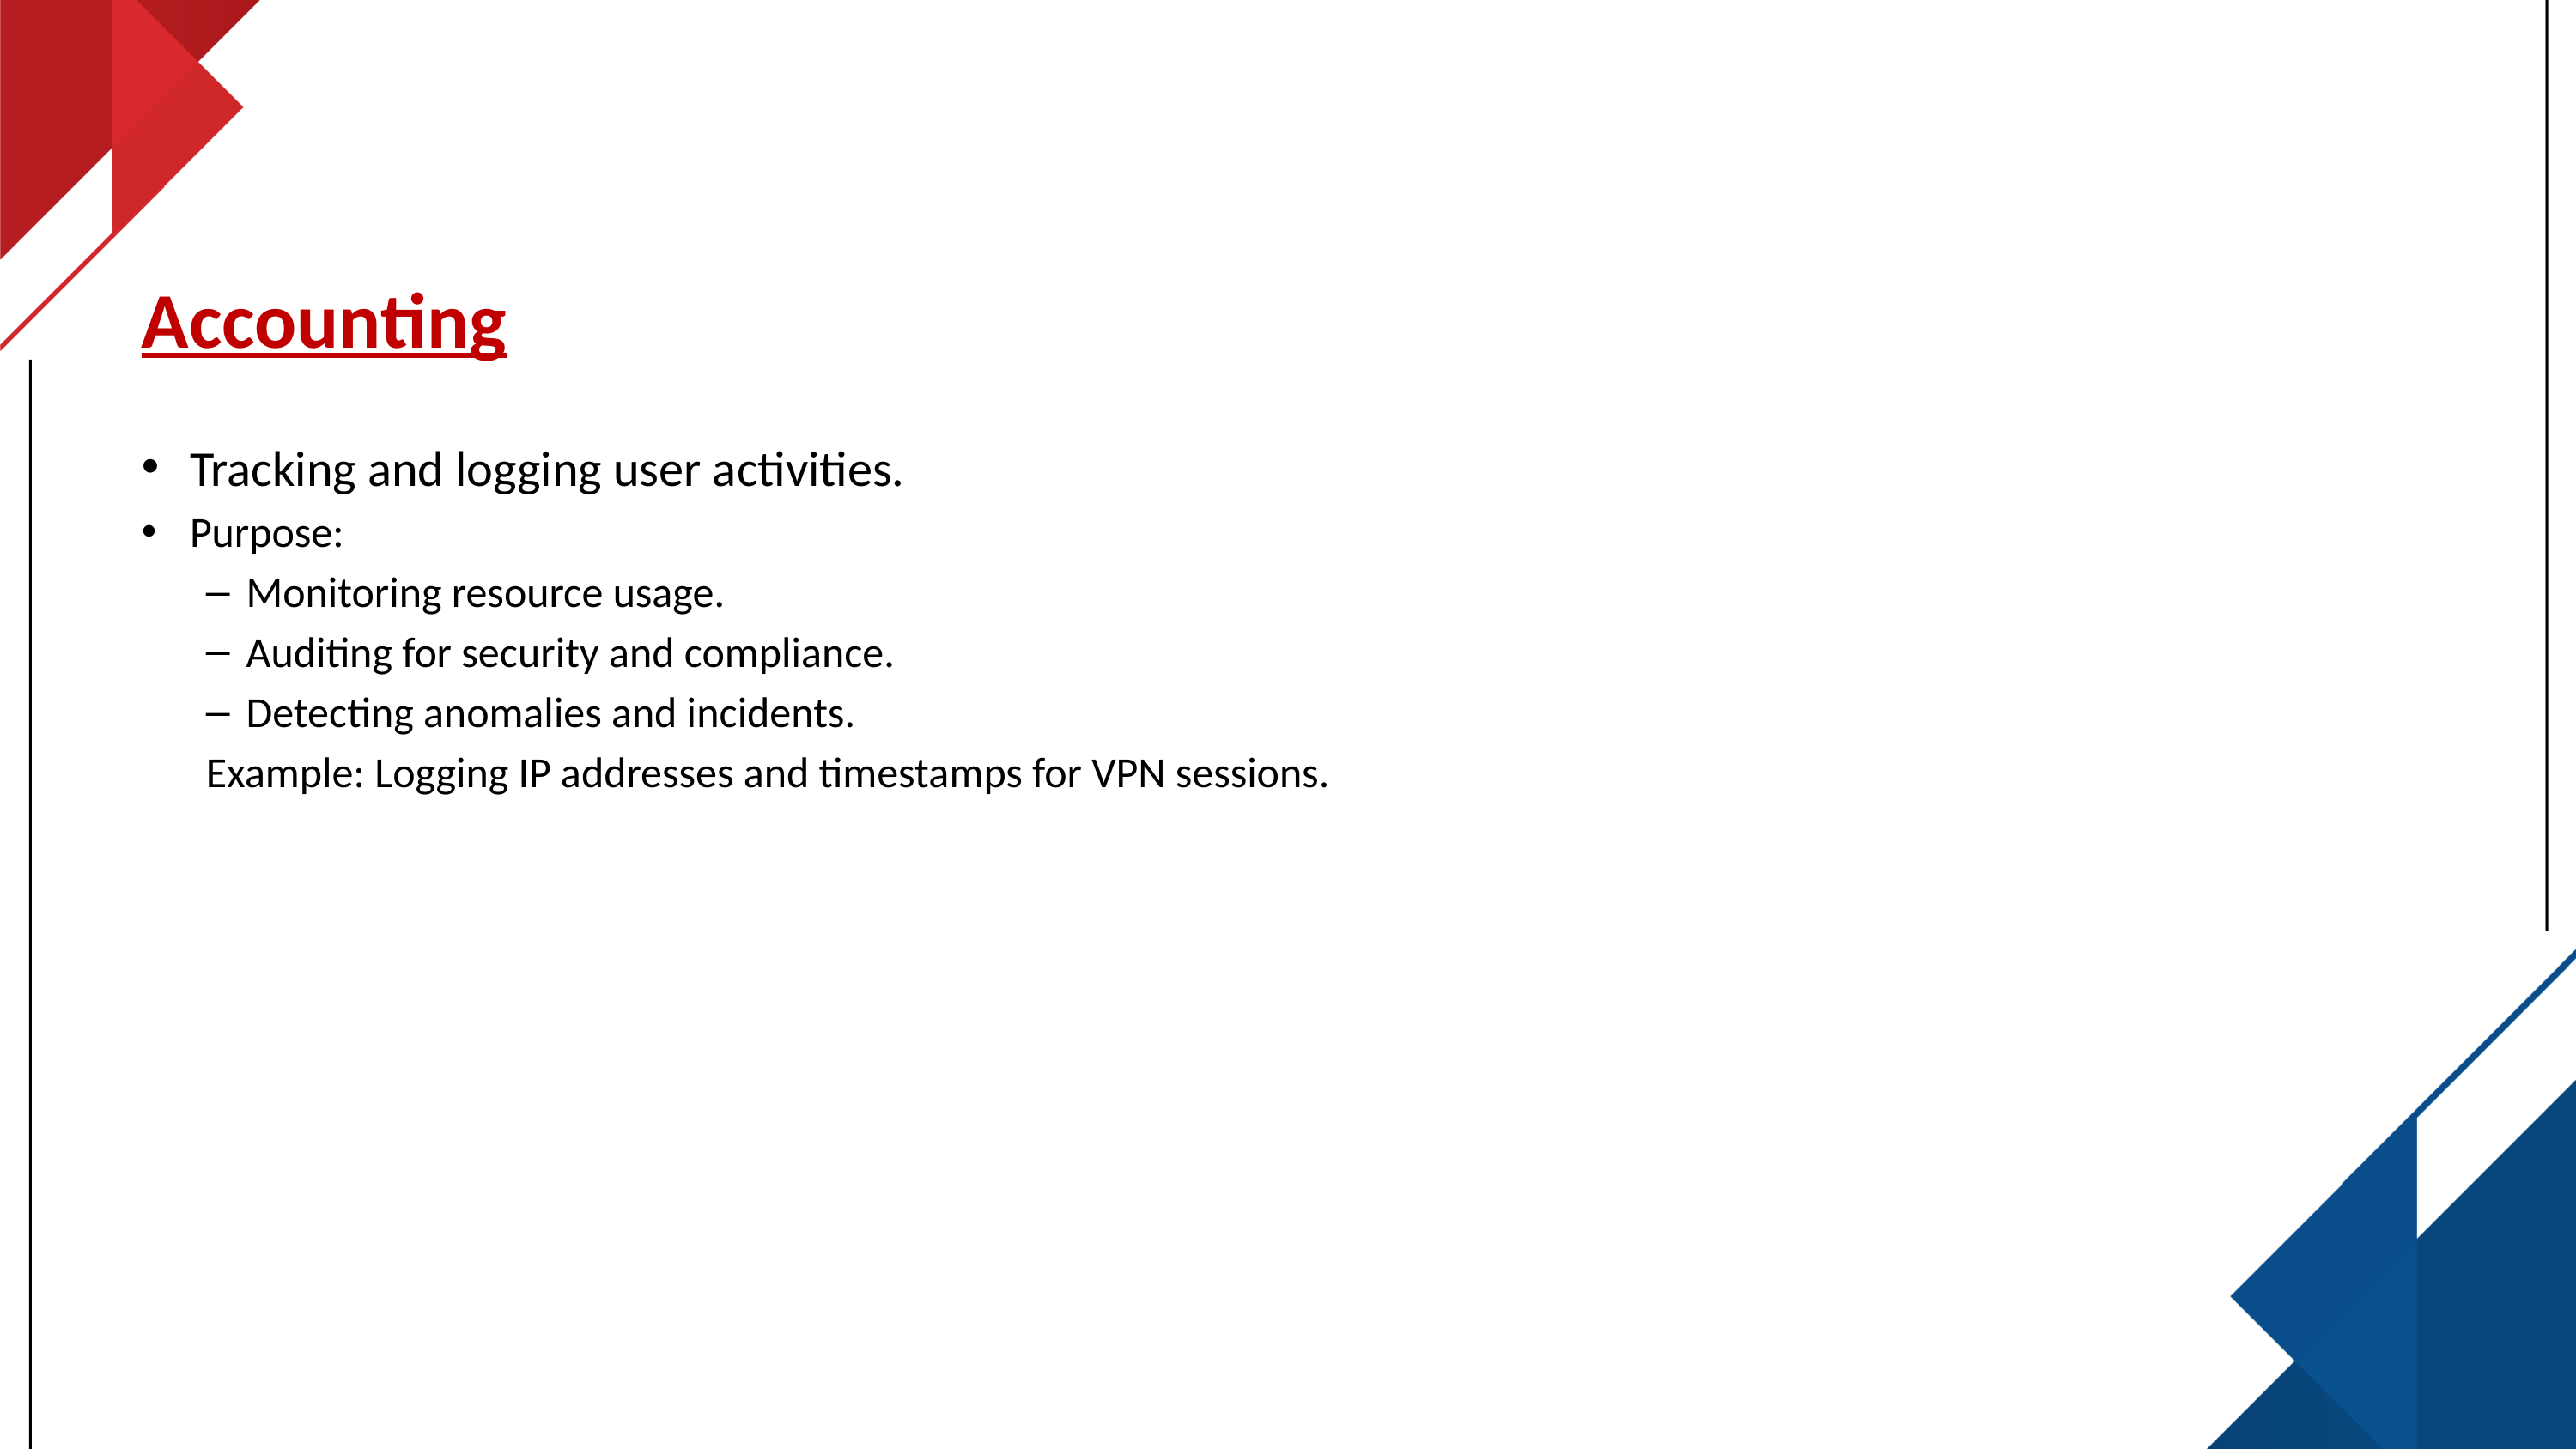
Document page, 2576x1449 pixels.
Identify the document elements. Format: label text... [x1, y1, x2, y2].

picture [0, 0, 2576, 1449]
text_box Tracking and logging user activities. Purpose: Monitoring resource usage. Auditing for security and compliance. Detecting anomalies and incidents. Example: Logging IP addresses and timestamps for VPN sessions. [129, 359, 2415, 997]
text_box Accounting [128, 263, 1610, 450]
